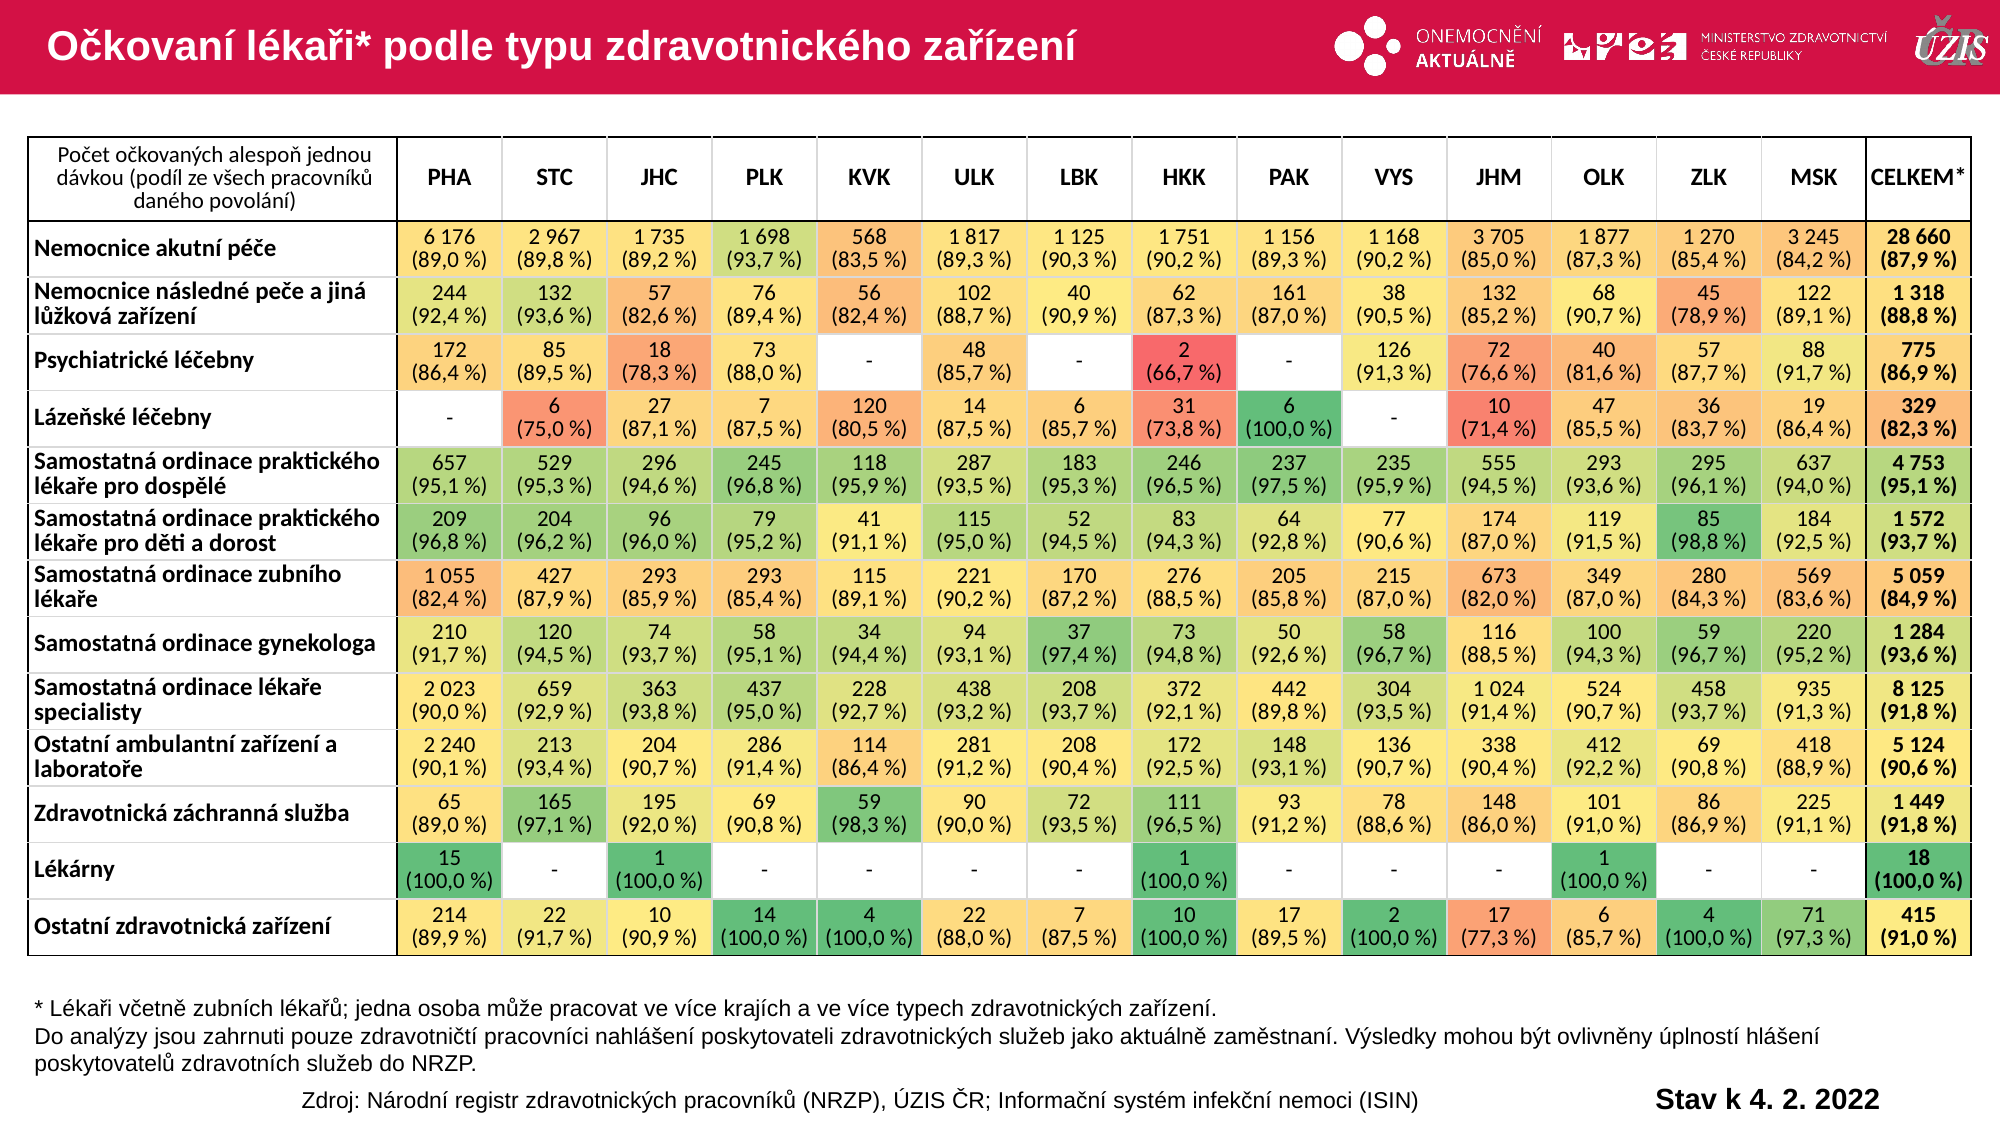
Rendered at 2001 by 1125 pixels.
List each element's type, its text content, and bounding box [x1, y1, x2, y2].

table_cell 28 660 (87,9 %) [1867, 222, 1970, 276]
table_cell 34 (94,4 %) [818, 617, 921, 672]
table_cell 74 (93,7 %) [608, 617, 711, 672]
table_cell 659 (92,9 %) [503, 674, 606, 729]
table_header ULK [923, 138, 1026, 220]
table_cell 245 (96,8 %) [713, 448, 816, 503]
table_cell 22 (88,0 %) [923, 900, 1026, 955]
table_cell 281 (91,2 %) [923, 730, 1026, 785]
table_header HKK [1133, 138, 1236, 220]
table_cell 442 (89,8 %) [1238, 674, 1341, 729]
table_cell 58 (96,7 %) [1343, 617, 1446, 672]
table_cell Samostatná ordinace lékaře specialisty [29, 674, 396, 729]
table_cell 246 (96,5 %) [1133, 448, 1236, 503]
table_cell 195 (92,0 %) [608, 787, 711, 842]
table_cell 228 (92,7 %) [818, 674, 921, 729]
table_cell 304 (93,5 %) [1343, 674, 1446, 729]
table_cell 41 (91,1 %) [818, 504, 921, 559]
table_cell 363 (93,8 %) [608, 674, 711, 729]
table_header CELKEM* [1867, 138, 1970, 220]
table_cell 116 (88,5 %) [1448, 617, 1551, 672]
table_cell 214 (89,9 %) [398, 900, 501, 955]
table_cell 1 877 (87,3 %) [1552, 222, 1656, 276]
table_cell 1 318 (88,8 %) [1867, 278, 1970, 333]
table_cell 172 (86,4 %) [398, 335, 501, 390]
table_cell 170 (87,2 %) [1028, 561, 1131, 616]
table_cell 76 (89,4 %) [713, 278, 816, 333]
table_cell 220 (95,2 %) [1762, 617, 1865, 672]
table_header VYS [1343, 138, 1446, 220]
table_cell 286 (91,4 %) [713, 730, 816, 785]
table_cell 208 (93,7 %) [1028, 674, 1131, 729]
table_cell 4 (100,0 %) [818, 900, 921, 955]
table_cell 119 (91,5 %) [1552, 504, 1656, 559]
table_cell 1 270 (85,4 %) [1657, 222, 1761, 276]
table_cell 225 (91,1 %) [1762, 787, 1865, 842]
table_cell 415 (91,0 %) [1867, 900, 1970, 955]
table_cell 88 (91,7 %) [1762, 335, 1865, 390]
table_cell 221 (90,2 %) [923, 561, 1026, 616]
table_cell 77 (90,6 %) [1343, 504, 1446, 559]
table_cell Samostatná ordinace praktického lékaře pro děti a dorost [29, 504, 396, 559]
table_cell 165 (97,1 %) [503, 787, 606, 842]
table_cell 65 (89,0 %) [398, 787, 501, 842]
table_cell 2 967 (89,8 %) [503, 222, 606, 276]
table_cell 1 735 (89,2 %) [608, 222, 711, 276]
table_cell 1 572 (93,7 %) [1867, 504, 1970, 559]
table_cell 1 449 (91,8 %) [1867, 787, 1970, 842]
table_cell 215 (87,0 %) [1343, 561, 1446, 616]
table_cell 1 024 (91,4 %) [1448, 674, 1551, 729]
table_cell - [818, 335, 921, 390]
table_cell 6 (100,0 %) [1238, 391, 1341, 446]
table_cell 296 (94,6 %) [608, 448, 711, 503]
table_cell 120 (94,5 %) [503, 617, 606, 672]
table_cell 83 (94,3 %) [1133, 504, 1236, 559]
table_cell 437 (95,0 %) [713, 674, 816, 729]
table_header MSK [1762, 138, 1865, 220]
table_cell 244 (92,4 %) [398, 278, 501, 333]
table_cell 4 (100,0 %) [1657, 900, 1761, 955]
table_cell 6 (85,7 %) [1552, 900, 1656, 955]
table_cell 10 (71,4 %) [1448, 391, 1551, 446]
table_cell 115 (95,0 %) [923, 504, 1026, 559]
table_cell 111 (96,5 %) [1133, 787, 1236, 842]
table_cell 85 (89,5 %) [503, 335, 606, 390]
table_cell 90 (90,0 %) [923, 787, 1026, 842]
table_cell 208 (90,4 %) [1028, 730, 1131, 785]
table_header ZLK [1657, 138, 1761, 220]
table_cell 72 (93,5 %) [1028, 787, 1131, 842]
table_cell 57 (87,7 %) [1657, 335, 1761, 390]
table_header KVK [818, 138, 921, 220]
table_cell 73 (88,0 %) [713, 335, 816, 390]
table_header OLK [1552, 138, 1656, 220]
table_cell 4 753 (95,1 %) [1867, 448, 1970, 503]
table_cell 524 (90,7 %) [1552, 674, 1656, 729]
table_cell 204 (96,2 %) [503, 504, 606, 559]
table_cell 132 (85,2 %) [1448, 278, 1551, 333]
table_cell - [503, 843, 606, 898]
table_cell 1 (100,0 %) [1552, 843, 1656, 898]
table_cell 115 (89,1 %) [818, 561, 921, 616]
table_cell Samostatná ordinace zubního lékaře [29, 561, 396, 616]
table_cell 7 (87,5 %) [713, 391, 816, 446]
table_cell 1 817 (89,3 %) [923, 222, 1026, 276]
table_cell 73 (94,8 %) [1133, 617, 1236, 672]
table_header LBK [1028, 138, 1131, 220]
table_cell 122 (89,1 %) [1762, 278, 1865, 333]
table_cell 78 (88,6 %) [1343, 787, 1446, 842]
table_cell 213 (93,4 %) [503, 730, 606, 785]
table_cell 96 (96,0 %) [608, 504, 711, 559]
table_cell Ostatní ambulantní zařízení a laboratoře [29, 730, 396, 785]
table_cell 31 (73,8 %) [1133, 391, 1236, 446]
table_cell 237 (97,5 %) [1238, 448, 1341, 503]
table_cell 17 (89,5 %) [1238, 900, 1341, 955]
table_cell 18 (78,3 %) [608, 335, 711, 390]
table_cell 673 (82,0 %) [1448, 561, 1551, 616]
table_cell 1 698 (93,7 %) [713, 222, 816, 276]
table_cell 19 (86,4 %) [1762, 391, 1865, 446]
table_cell 5 059 (84,9 %) [1867, 561, 1970, 616]
table_cell 295 (96,1 %) [1657, 448, 1761, 503]
table_cell Psychiatrické léčebny [29, 335, 396, 390]
table_cell 48 (85,7 %) [923, 335, 1026, 390]
table_cell 174 (87,0 %) [1448, 504, 1551, 559]
text_box * Lékaři včetně zubních lékařů; jedna osoba může pracovat ve více krajích a ve více typech zdravotnických zařízení. Do analýzy jsou zahrnuti pouze zdravotničtí pracovníci nahlášení poskytovateli zdravotnických služeb jako aktuálně zaměstnaní. Výsledky mohou být ovlivněny úplností hlášení poskytovatelů zdravotních služeb do NRZP. [19, 986, 1981, 1084]
table_cell 14 (87,5 %) [923, 391, 1026, 446]
table_cell 22 (91,7 %) [503, 900, 606, 955]
table_cell 2 (66,7 %) [1133, 335, 1236, 390]
table_cell 27 (87,1 %) [608, 391, 711, 446]
table_cell 569 (83,6 %) [1762, 561, 1865, 616]
picture [1391, 16, 1542, 76]
table_cell 38 (90,5 %) [1343, 278, 1446, 333]
picture [1563, 31, 1888, 60]
table_header STC [503, 138, 606, 220]
table_cell Nemocnice následné peče a jiná lůžková zařízení [29, 278, 396, 333]
table_cell 775 (86,9 %) [1867, 335, 1970, 390]
table_cell 293 (93,6 %) [1552, 448, 1656, 503]
table_header JHC [608, 138, 711, 220]
table_cell 205 (85,8 %) [1238, 561, 1341, 616]
table_cell 1 156 (89,3 %) [1238, 222, 1341, 276]
table_cell 204 (90,7 %) [608, 730, 711, 785]
table_cell 17 (77,3 %) [1448, 900, 1551, 955]
table_cell 59 (98,3 %) [818, 787, 921, 842]
table_header PLK [713, 138, 816, 220]
table_cell 100 (94,3 %) [1552, 617, 1656, 672]
table_cell 418 (88,9 %) [1762, 730, 1865, 785]
table_cell 14 (100,0 %) [713, 900, 816, 955]
table_cell - [1028, 335, 1131, 390]
table_cell - [1448, 843, 1551, 898]
table_cell 40 (90,9 %) [1028, 278, 1131, 333]
table_cell - [1762, 843, 1865, 898]
table_cell 10 (90,9 %) [608, 900, 711, 955]
table_cell 94 (93,1 %) [923, 617, 1026, 672]
table_cell 210 (91,7 %) [398, 617, 501, 672]
table_cell 1 284 (93,6 %) [1867, 617, 1970, 672]
table_cell 184 (92,5 %) [1762, 504, 1865, 559]
table_cell 57 (82,6 %) [608, 278, 711, 333]
table_cell 148 (93,1 %) [1238, 730, 1341, 785]
table_cell 69 (90,8 %) [713, 787, 816, 842]
text_box Stav k 4. 2. 2022 [1640, 1084, 1972, 1123]
table_cell 69 (90,8 %) [1657, 730, 1761, 785]
table_cell Samostatná ordinace gynekologa [29, 617, 396, 672]
table_cell 209 (96,8 %) [398, 504, 501, 559]
table_cell 1 055 (82,4 %) [398, 561, 501, 616]
table_cell 293 (85,9 %) [608, 561, 711, 616]
table_cell Lékárny [29, 843, 396, 898]
table_cell 64 (92,8 %) [1238, 504, 1341, 559]
table_cell Ostatní zdravotnická zařízení [29, 900, 396, 955]
table_cell 118 (95,9 %) [818, 448, 921, 503]
table_cell 329 (82,3 %) [1867, 391, 1970, 446]
table_cell 161 (87,0 %) [1238, 278, 1341, 333]
table_cell 555 (94,5 %) [1448, 448, 1551, 503]
table_header PHA [398, 138, 501, 220]
table_cell 18 (100,0 %) [1867, 843, 1970, 898]
table_cell 93 (91,2 %) [1238, 787, 1341, 842]
table_cell - [1343, 843, 1446, 898]
table_cell 293 (85,4 %) [713, 561, 816, 616]
table_cell 56 (82,4 %) [818, 278, 921, 333]
table_cell 2 240 (90,1 %) [398, 730, 501, 785]
table_cell 1 (100,0 %) [1133, 843, 1236, 898]
table_cell 86 (86,9 %) [1657, 787, 1761, 842]
table_cell 235 (95,9 %) [1343, 448, 1446, 503]
table_cell 427 (87,9 %) [503, 561, 606, 616]
table_cell 79 (95,2 %) [713, 504, 816, 559]
table_cell 40 (81,6 %) [1552, 335, 1656, 390]
table_cell 148 (86,0 %) [1448, 787, 1551, 842]
table_cell 45 (78,9 %) [1657, 278, 1761, 333]
table_cell 637 (94,0 %) [1762, 448, 1865, 503]
table_cell Samostatná ordinace praktického lékaře pro dospělé [29, 448, 396, 503]
table_cell 72 (76,6 %) [1448, 335, 1551, 390]
table_cell 6 (75,0 %) [503, 391, 606, 446]
table_cell - [1238, 843, 1341, 898]
table_cell 136 (90,7 %) [1343, 730, 1446, 785]
table_cell 50 (92,6 %) [1238, 617, 1341, 672]
table_cell 102 (88,7 %) [923, 278, 1026, 333]
table_cell 71 (97,3 %) [1762, 900, 1865, 955]
table_cell 10 (100,0 %) [1133, 900, 1236, 955]
table_cell 349 (87,0 %) [1552, 561, 1656, 616]
table_cell 568 (83,5 %) [818, 222, 921, 276]
table_cell 372 (92,1 %) [1133, 674, 1236, 729]
table_cell 52 (94,5 %) [1028, 504, 1131, 559]
table_cell 1 (100,0 %) [608, 843, 711, 898]
table_cell 7 (87,5 %) [1028, 900, 1131, 955]
table_cell 3 705 (85,0 %) [1448, 222, 1551, 276]
table_cell 114 (86,4 %) [818, 730, 921, 785]
table_cell 438 (93,2 %) [923, 674, 1026, 729]
table_cell 59 (96,7 %) [1657, 617, 1761, 672]
table_cell - [1343, 391, 1446, 446]
table_cell 657 (95,1 %) [398, 448, 501, 503]
table_cell 529 (95,3 %) [503, 448, 606, 503]
table_cell - [1657, 843, 1761, 898]
table_cell 172 (92,5 %) [1133, 730, 1236, 785]
table_cell - [398, 391, 501, 446]
table_cell 5 124 (90,6 %) [1867, 730, 1970, 785]
table_cell 68 (90,7 %) [1552, 278, 1656, 333]
table_cell 37 (97,4 %) [1028, 617, 1131, 672]
table_cell 412 (92,2 %) [1552, 730, 1656, 785]
table_cell 6 176 (89,0 %) [398, 222, 501, 276]
table_cell - [713, 843, 816, 898]
table_cell - [923, 843, 1026, 898]
table_cell 1 125 (90,3 %) [1028, 222, 1131, 276]
table_cell 62 (87,3 %) [1133, 278, 1236, 333]
table_cell 126 (91,3 %) [1343, 335, 1446, 390]
table_cell - [1028, 843, 1131, 898]
table_cell 287 (93,5 %) [923, 448, 1026, 503]
table_cell - [1238, 335, 1341, 390]
table_cell 3 245 (84,2 %) [1762, 222, 1865, 276]
table_cell 36 (83,7 %) [1657, 391, 1761, 446]
text_box Zdroj: Národní registr zdravotnických pracovníků (NRZP), ÚZIS ČR; Informační systém infekční nemoci (ISIN) [28, 1078, 1700, 1121]
table_cell 458 (93,7 %) [1657, 674, 1761, 729]
table_cell 2 (100,0 %) [1343, 900, 1446, 955]
table_header Počet očkovaných alespoň jednou dávkou (podíl ze všech pracovníků daného povolání) [29, 138, 396, 220]
table_cell 58 (95,1 %) [713, 617, 816, 672]
table_cell 935 (91,3 %) [1762, 674, 1865, 729]
table_cell 280 (84,3 %) [1657, 561, 1761, 616]
table_cell 1 168 (90,2 %) [1343, 222, 1446, 276]
picture [1915, 15, 1989, 66]
table_header PAK [1238, 138, 1341, 220]
table_cell 132 (93,6 %) [503, 278, 606, 333]
table_cell 120 (80,5 %) [818, 391, 921, 446]
table_cell 85 (98,8 %) [1657, 504, 1761, 559]
table_cell Nemocnice akutní péče [29, 222, 396, 276]
table_cell 2 023 (90,0 %) [398, 674, 501, 729]
table_cell 1 751 (90,2 %) [1133, 222, 1236, 276]
table_cell 15 (100,0 %) [398, 843, 501, 898]
table_cell 276 (88,5 %) [1133, 561, 1236, 616]
table_header JHM [1448, 138, 1551, 220]
table_cell - [818, 843, 921, 898]
title Očkovaní lékaři* podle typu zdravotnického zařízení [31, 0, 1391, 95]
table_cell 183 (95,3 %) [1028, 448, 1131, 503]
table_cell 47 (85,5 %) [1552, 391, 1656, 446]
table_cell 6 (85,7 %) [1028, 391, 1131, 446]
table_cell 338 (90,4 %) [1448, 730, 1551, 785]
table_cell Zdravotnická záchranná služba [29, 787, 396, 842]
table_cell 8 125 (91,8 %) [1867, 674, 1970, 729]
table_cell Lázeňské léčebny [29, 391, 396, 446]
table_cell 101 (91,0 %) [1552, 787, 1656, 842]
